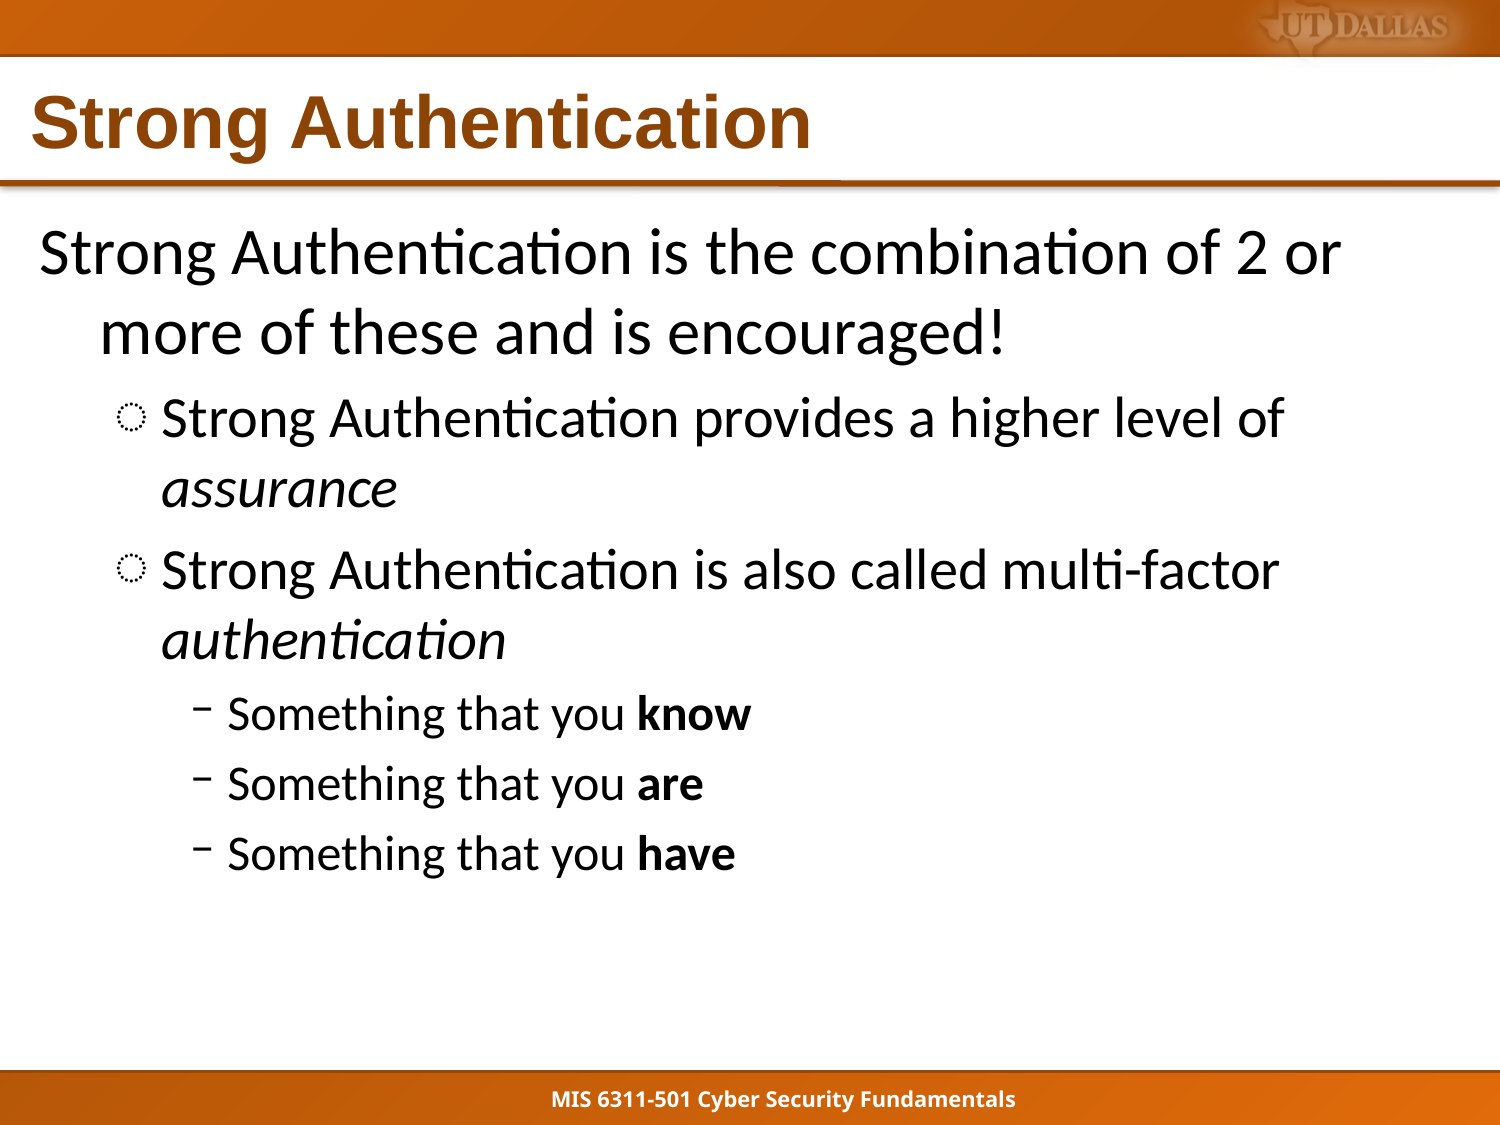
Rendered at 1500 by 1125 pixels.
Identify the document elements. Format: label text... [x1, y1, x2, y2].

picture [1218, 0, 1500, 62]
title Strong Authentication [0, 62, 1500, 176]
list Strong Authentication is the combination of 2 or more of these and is encouraged! Strong Authentication provides a higher level of assurance Strong Authentication is also called multi-factor authentication Something that you know Something that you are Something that you have [24, 199, 1500, 1077]
